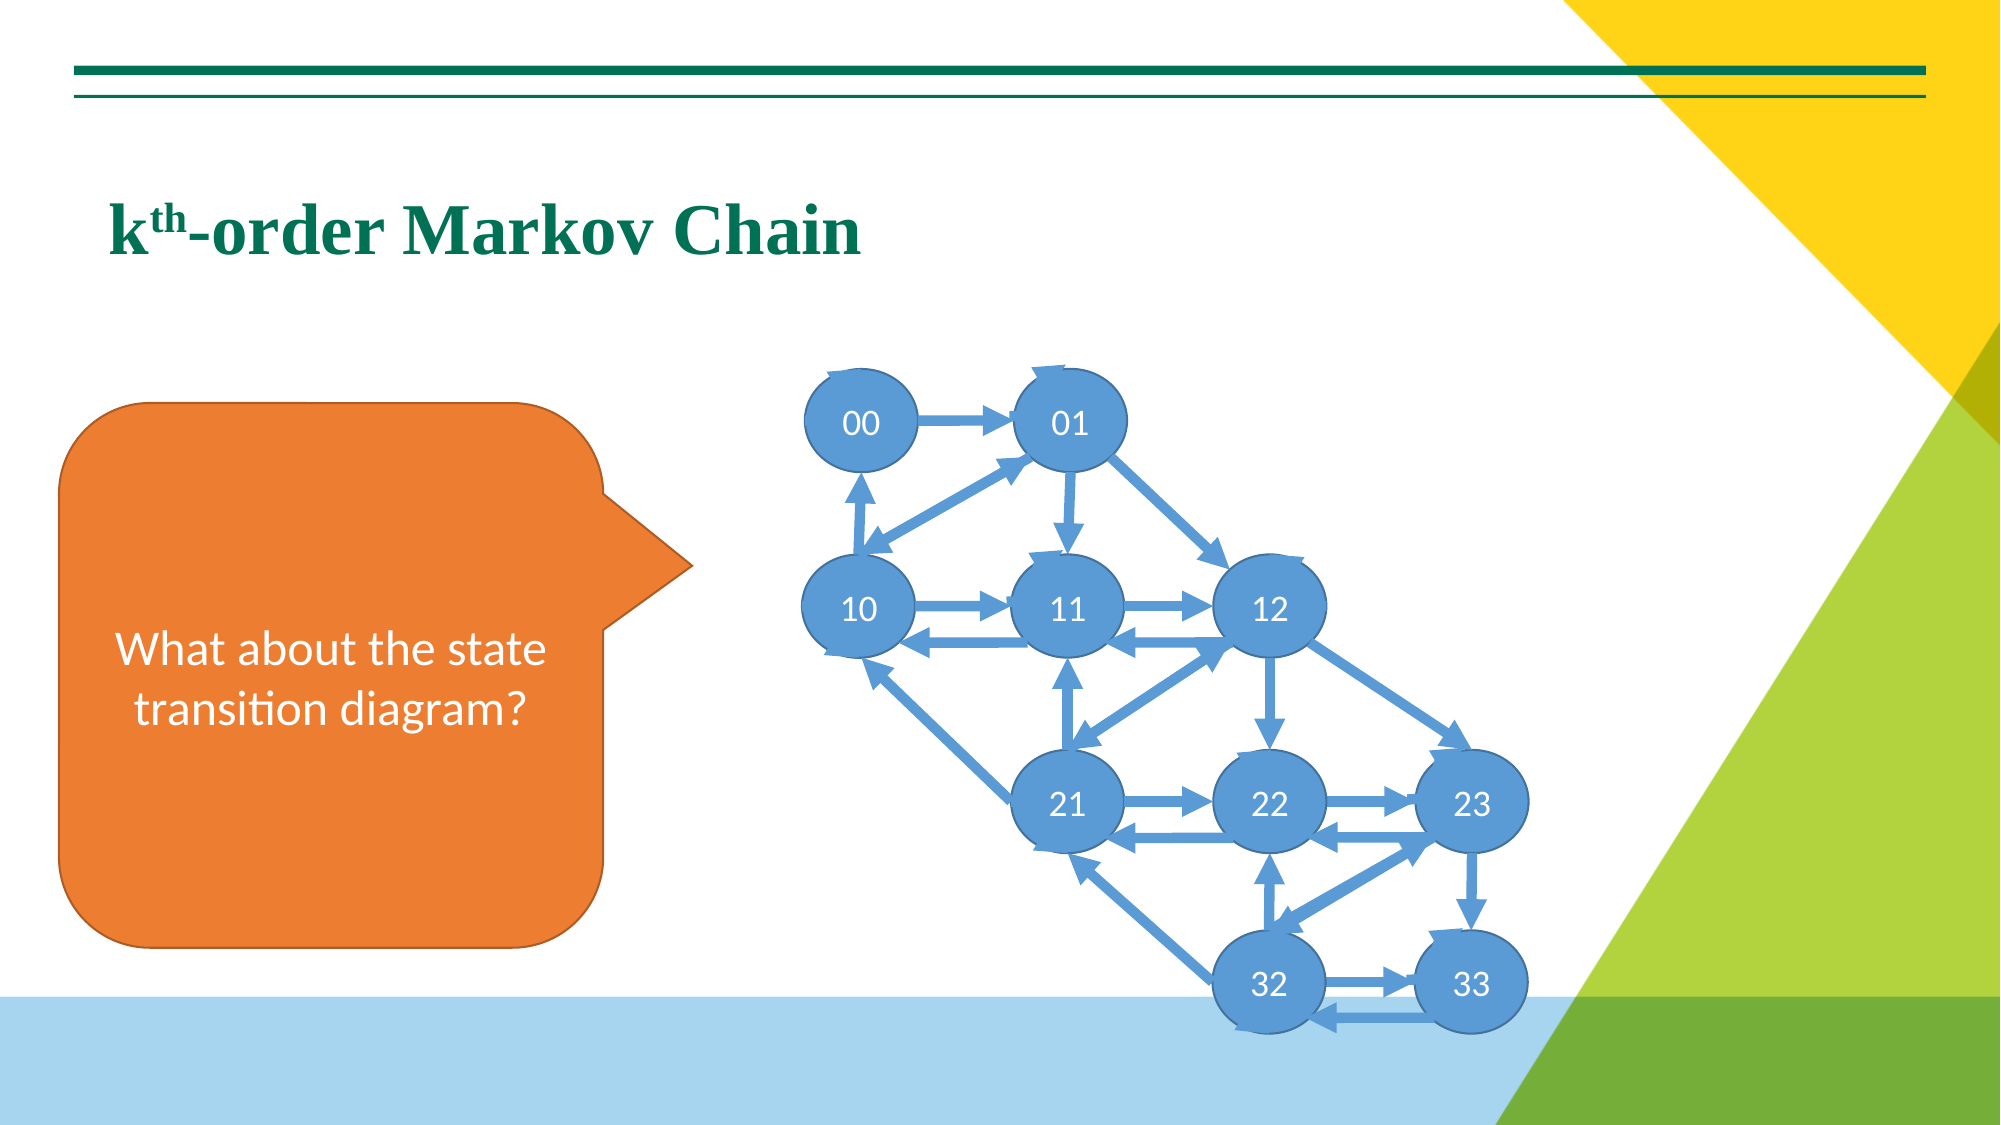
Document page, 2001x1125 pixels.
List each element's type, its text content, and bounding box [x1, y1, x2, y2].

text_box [1268, 838, 1432, 935]
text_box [804, 364, 1128, 550]
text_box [1110, 456, 1230, 570]
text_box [1067, 642, 1230, 750]
title kth-order Markov Chain [94, 136, 1819, 326]
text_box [1067, 853, 1213, 982]
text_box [1212, 928, 1528, 1034]
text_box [858, 456, 1031, 555]
text_box What about the state transition diagram? [57, 401, 694, 949]
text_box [1309, 642, 1473, 750]
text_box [801, 550, 1327, 658]
picture [0, 0, 2000, 1125]
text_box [861, 657, 1011, 802]
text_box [1011, 747, 1529, 854]
